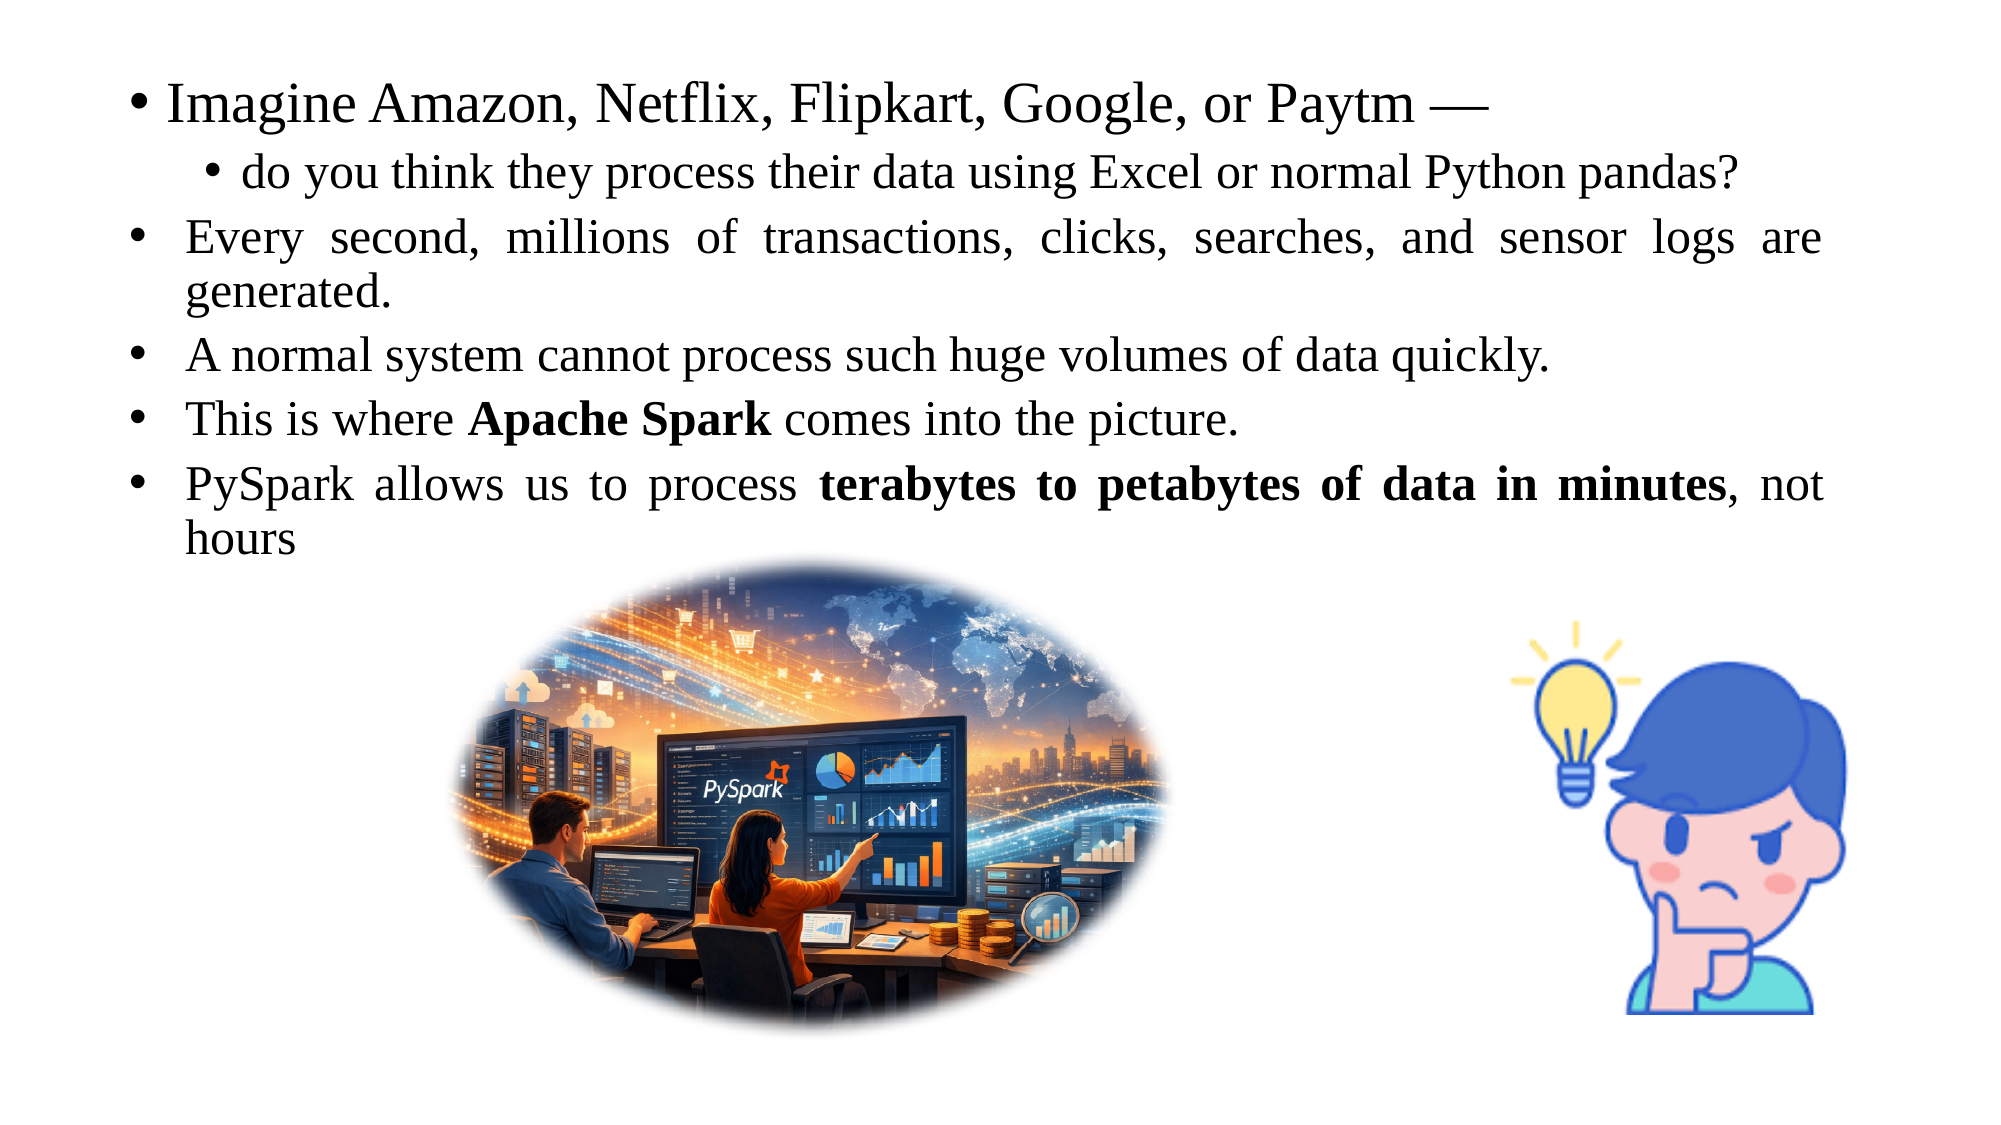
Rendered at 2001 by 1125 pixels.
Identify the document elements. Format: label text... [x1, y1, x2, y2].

list Imagine Amazon, Netflix, Flipkart, Google, or Paytm — do you think they process their data using Excel or normal Python pandas? Every second, millions of transactions, clicks, searches, and sensor logs are generated. A normal system cannot process such huge volumes of data quickly. This is where Apache Spark comes into the picture. PySpark allows us to process terabytes to petabytes of data in minutes, not hours [114, 64, 1840, 779]
picture [1505, 620, 1851, 1015]
picture [442, 550, 1178, 1041]
